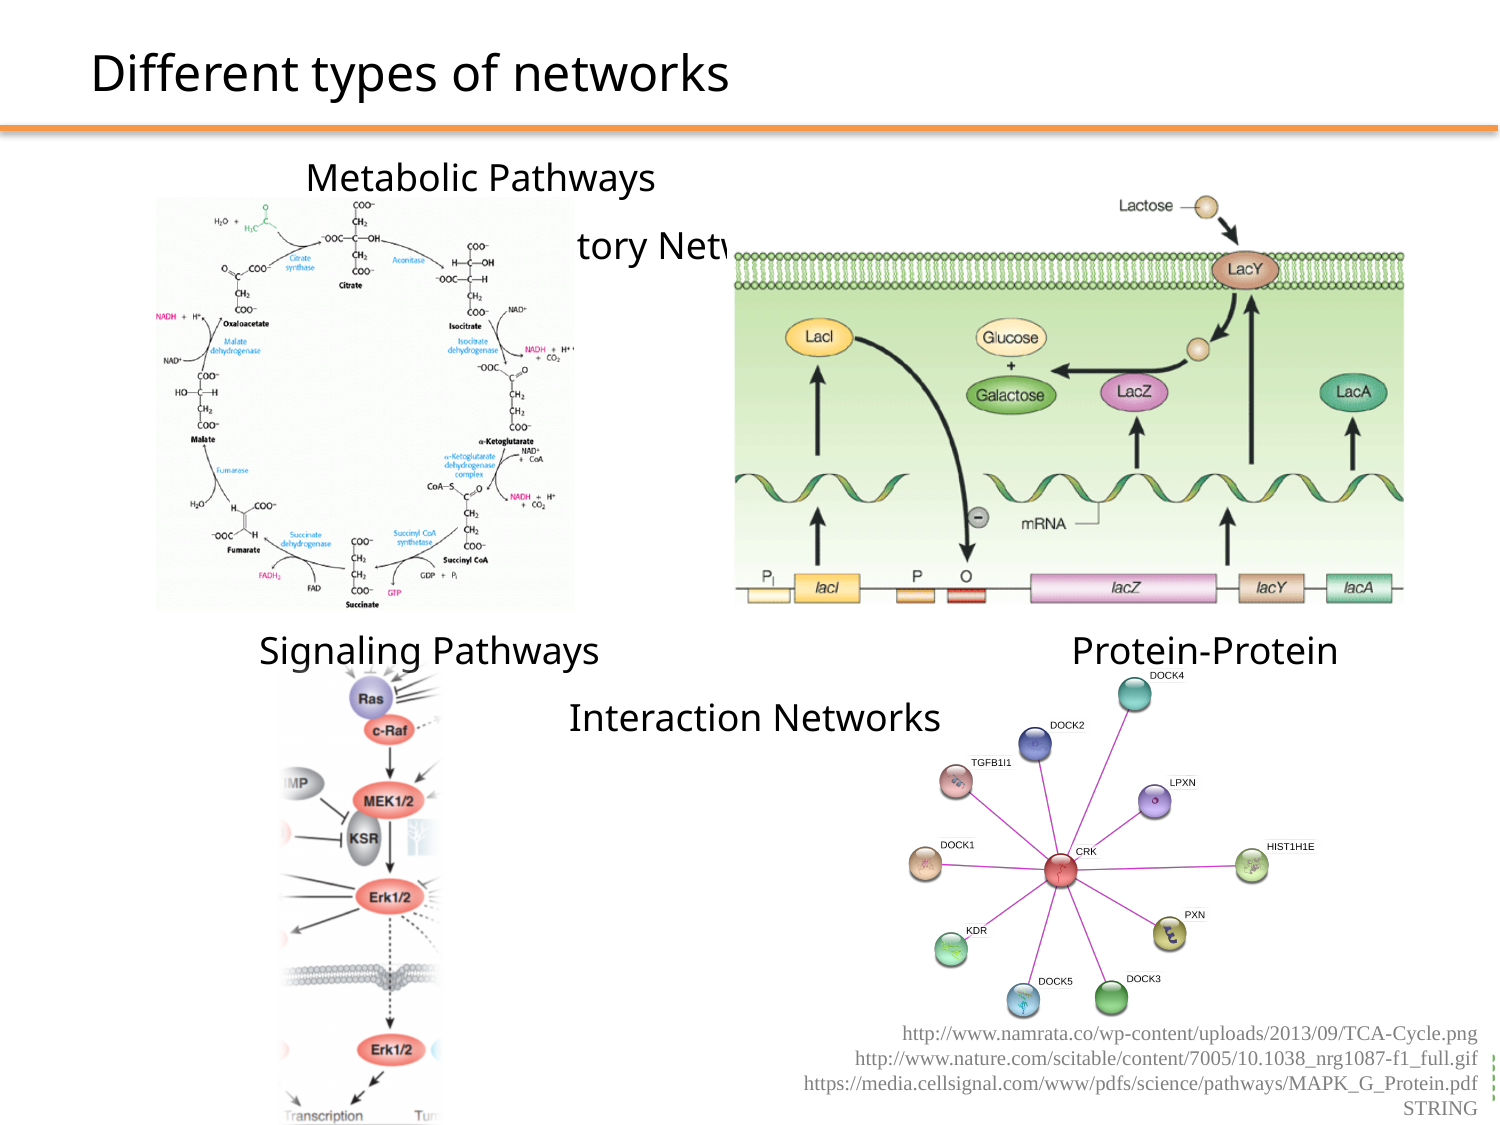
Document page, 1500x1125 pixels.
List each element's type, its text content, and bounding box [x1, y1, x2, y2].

picture [275, 657, 444, 1125]
picture [1294, 1034, 1495, 1121]
title Different types of networks [75, 30, 1425, 114]
text_box http://www.namrata.co/wp-content/uploads/2013/09/TCA-Cycle.png http://www.nature.com/scitable/content/7005/10.1038_nrg1087-f1_full.gif https://media.cellsignal.com/www/pdfs/science/pathways/MAPK_G_Protein.pdf STRING [746, 1012, 1290, 1125]
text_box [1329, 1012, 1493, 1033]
text_box Metabolic Pathways Regulatory Networks Signaling Pathways Protein-Protein Interaction Networks [80, 137, 1431, 747]
picture [891, 645, 1325, 1031]
picture [726, 191, 1413, 613]
picture [154, 194, 576, 613]
